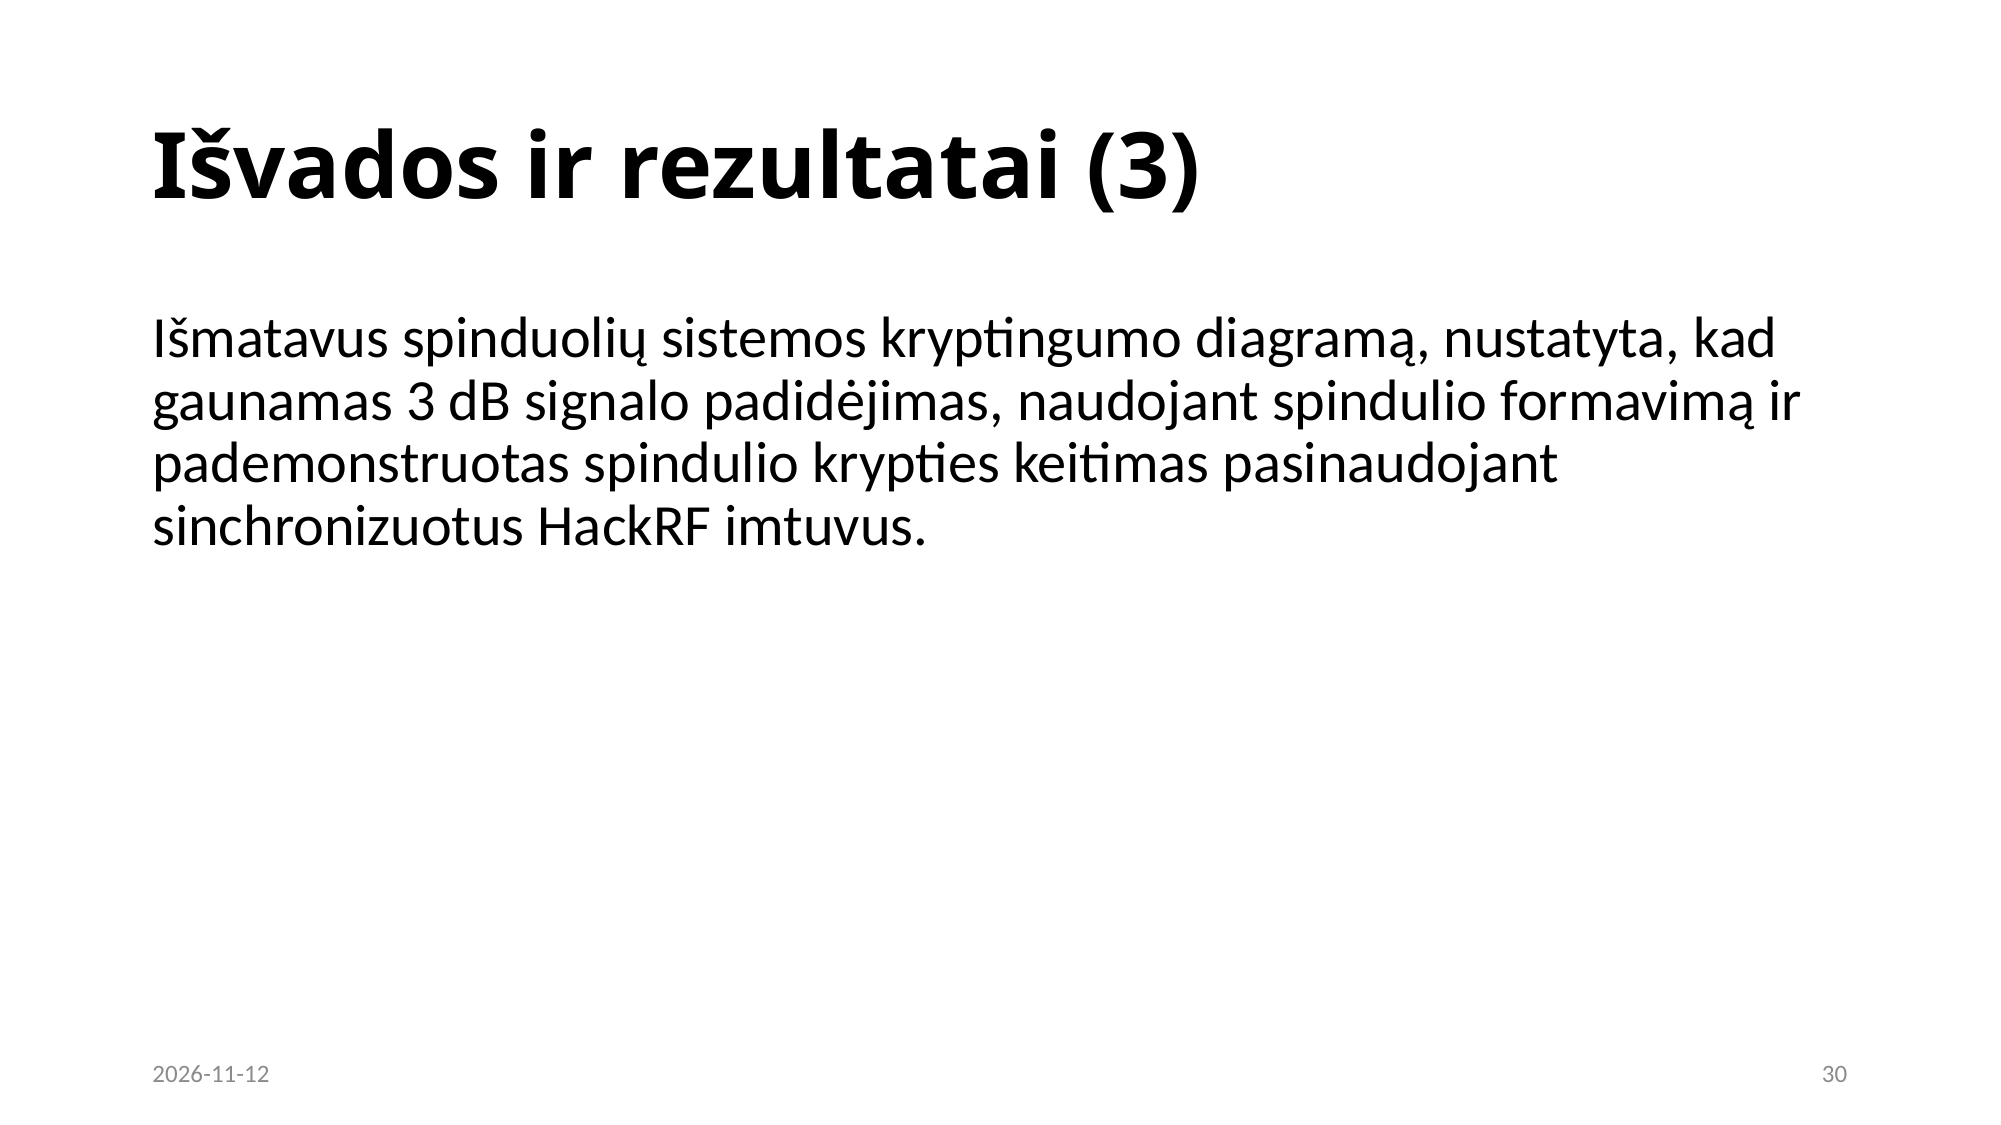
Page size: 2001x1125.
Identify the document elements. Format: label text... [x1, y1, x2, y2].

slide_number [137, 1042, 588, 1103]
slide_number 30 [1412, 1042, 1863, 1103]
title Išvados ir rezultatai (3) [137, 59, 1863, 278]
list Išmatavus spinduolių sistemos kryptingumo diagramą, nustatyta, kad gaunamas 3 dB signalo padidėjimas, naudojant spindulio formavimą ir pademonstruotas spindulio krypties keitimas pasinaudojant sinchronizuotus HackRF imtuvus. [137, 299, 1863, 1014]
